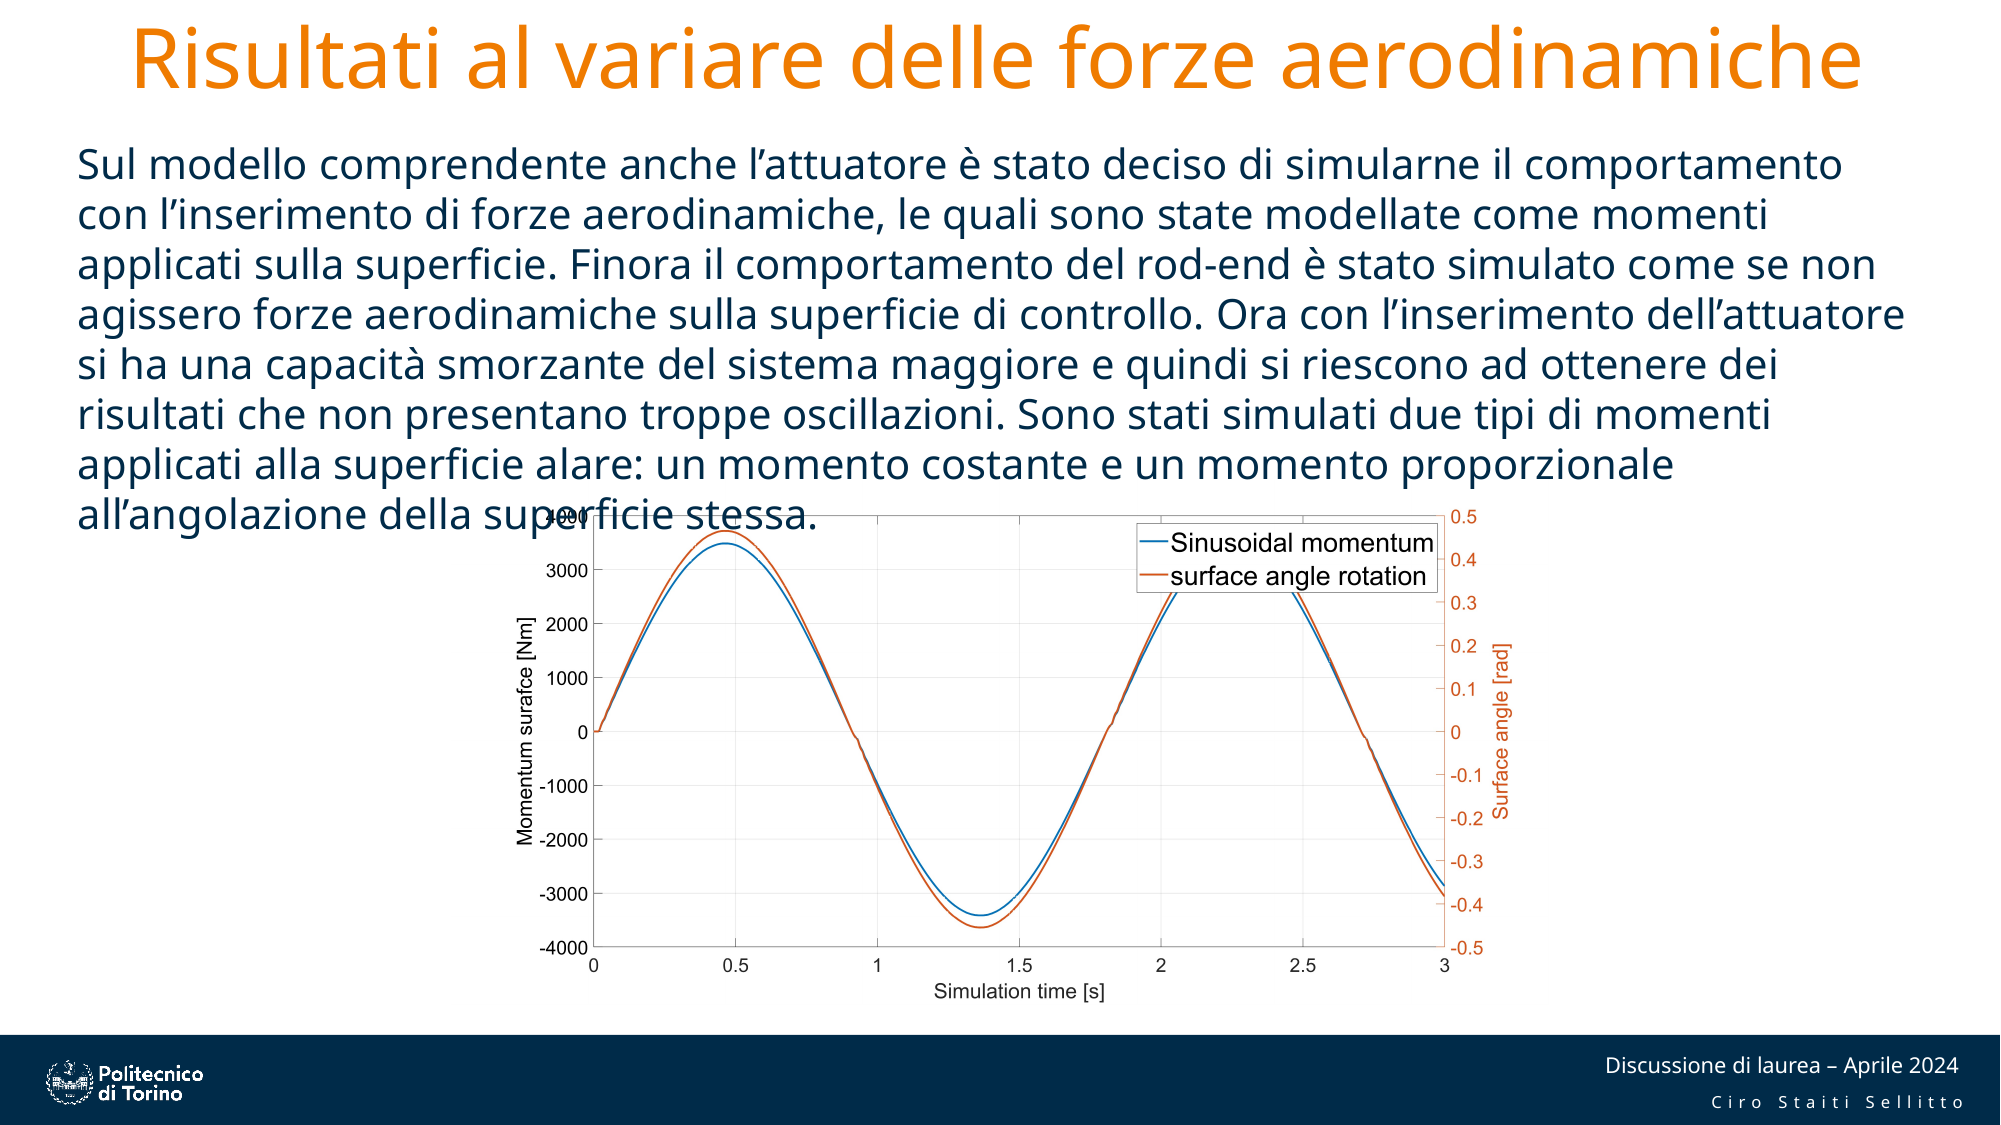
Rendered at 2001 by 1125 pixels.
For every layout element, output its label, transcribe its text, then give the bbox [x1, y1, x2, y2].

picture [46, 1060, 203, 1105]
picture [451, 476, 1549, 1005]
list Sul modello comprendente anche l’attuatore è stato deciso di simularne il comportamento con l’inserimento di forze aerodinamiche, le quali sono state modellate come momenti applicati sulla superficie. Finora il comportamento del rod-end è stato simulato come se non agissero forze aerodinamiche sulla superficie di controllo. Ora con l’inserimento dell’attuatore si ha una capacità smorzante del sistema maggiore e quindi si riescono ad ottenere dei risultati che non presentano troppe oscillazioni. Sono stati simulati due tipi di momenti applicati alla superficie alare: un momento costante e un momento proporzionale all’angolazione della superficie stessa. [62, 130, 1933, 460]
list Discussione di laurea – Aprile 2024 [592, 1043, 1975, 1083]
list Ciro Staiti Sellitto [592, 1084, 1979, 1120]
title Risultati al variare delle forze aerodinamiche [40, 9, 1956, 117]
